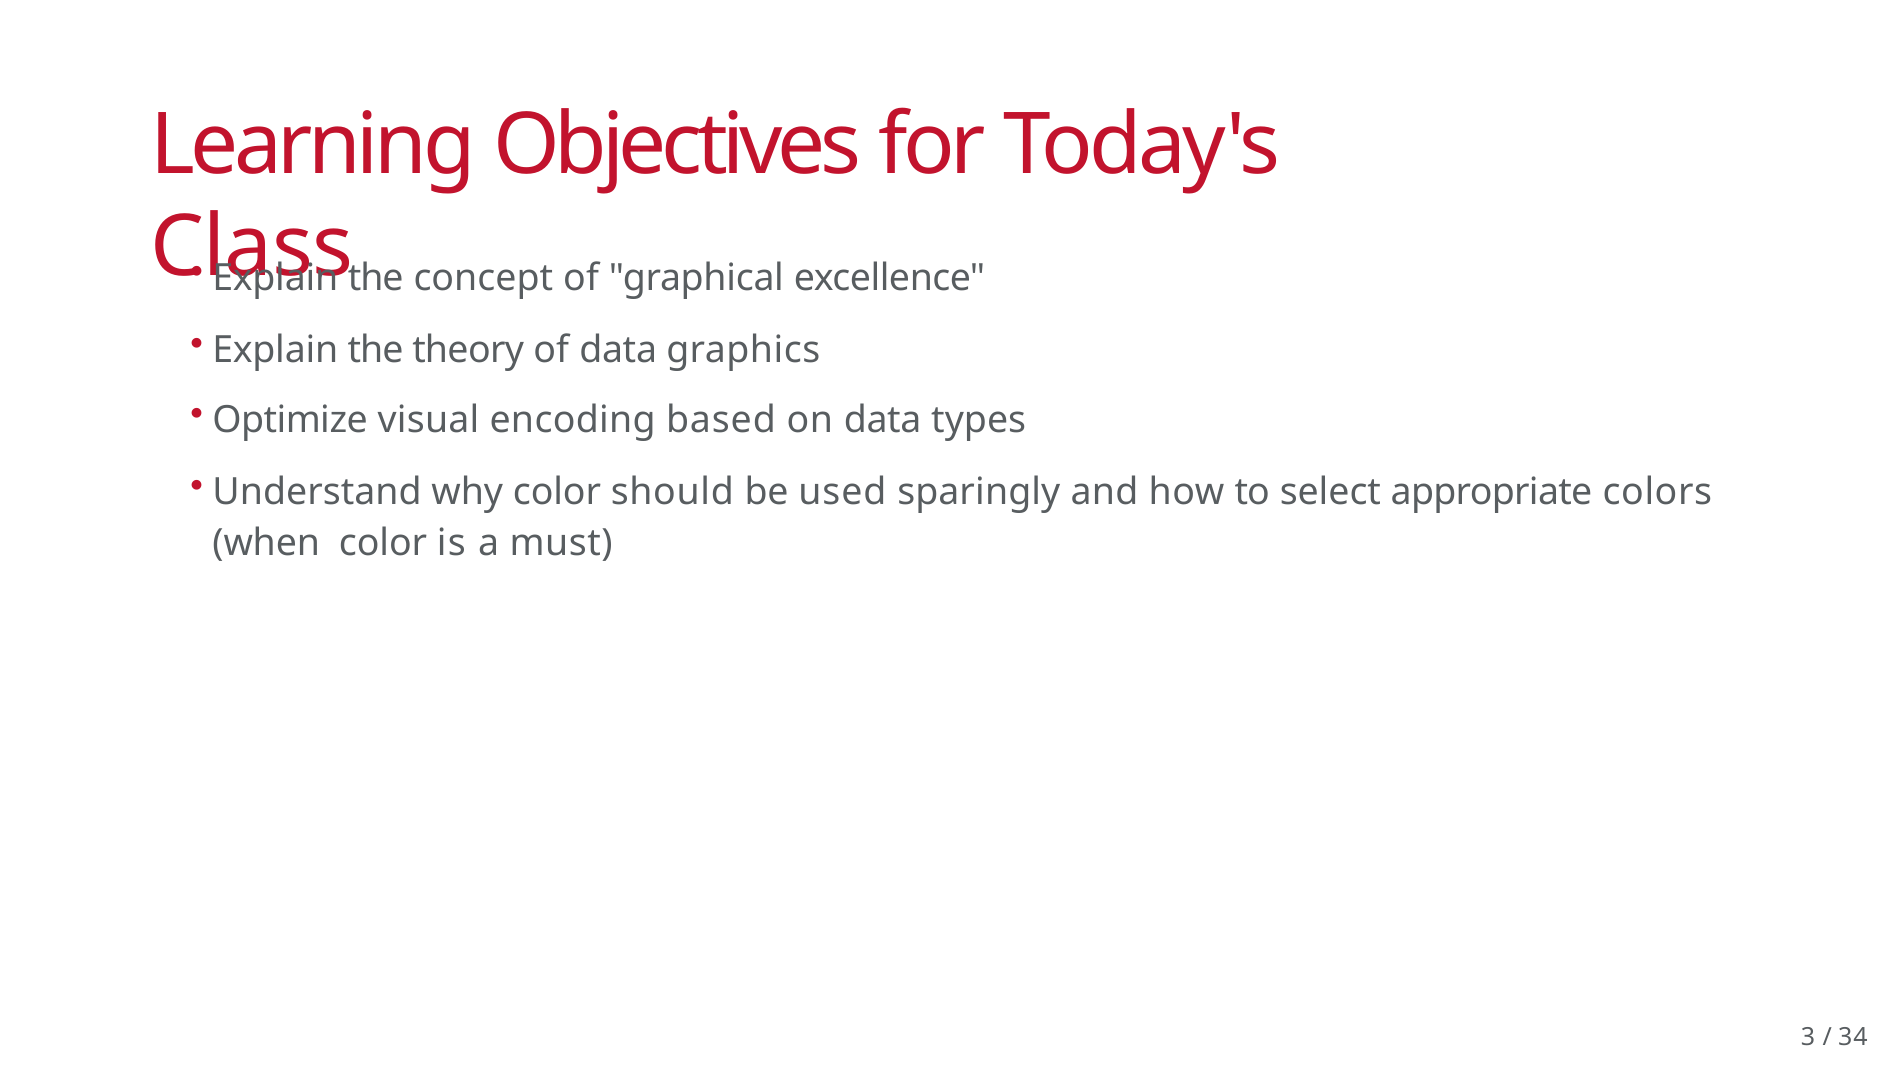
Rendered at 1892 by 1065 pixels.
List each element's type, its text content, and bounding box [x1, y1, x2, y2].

list Explain the concept of "graphical excellence" Explain the theory of data graphics Optimize visual encoding based on data types Understand why color should be used sparingly and how to select appropriate colors (when color is a must) [163, 251, 1728, 856]
slide_number 2 / 34 [1780, 1020, 1868, 1065]
title Learning Objectives for Today's Class [147, 85, 1416, 293]
